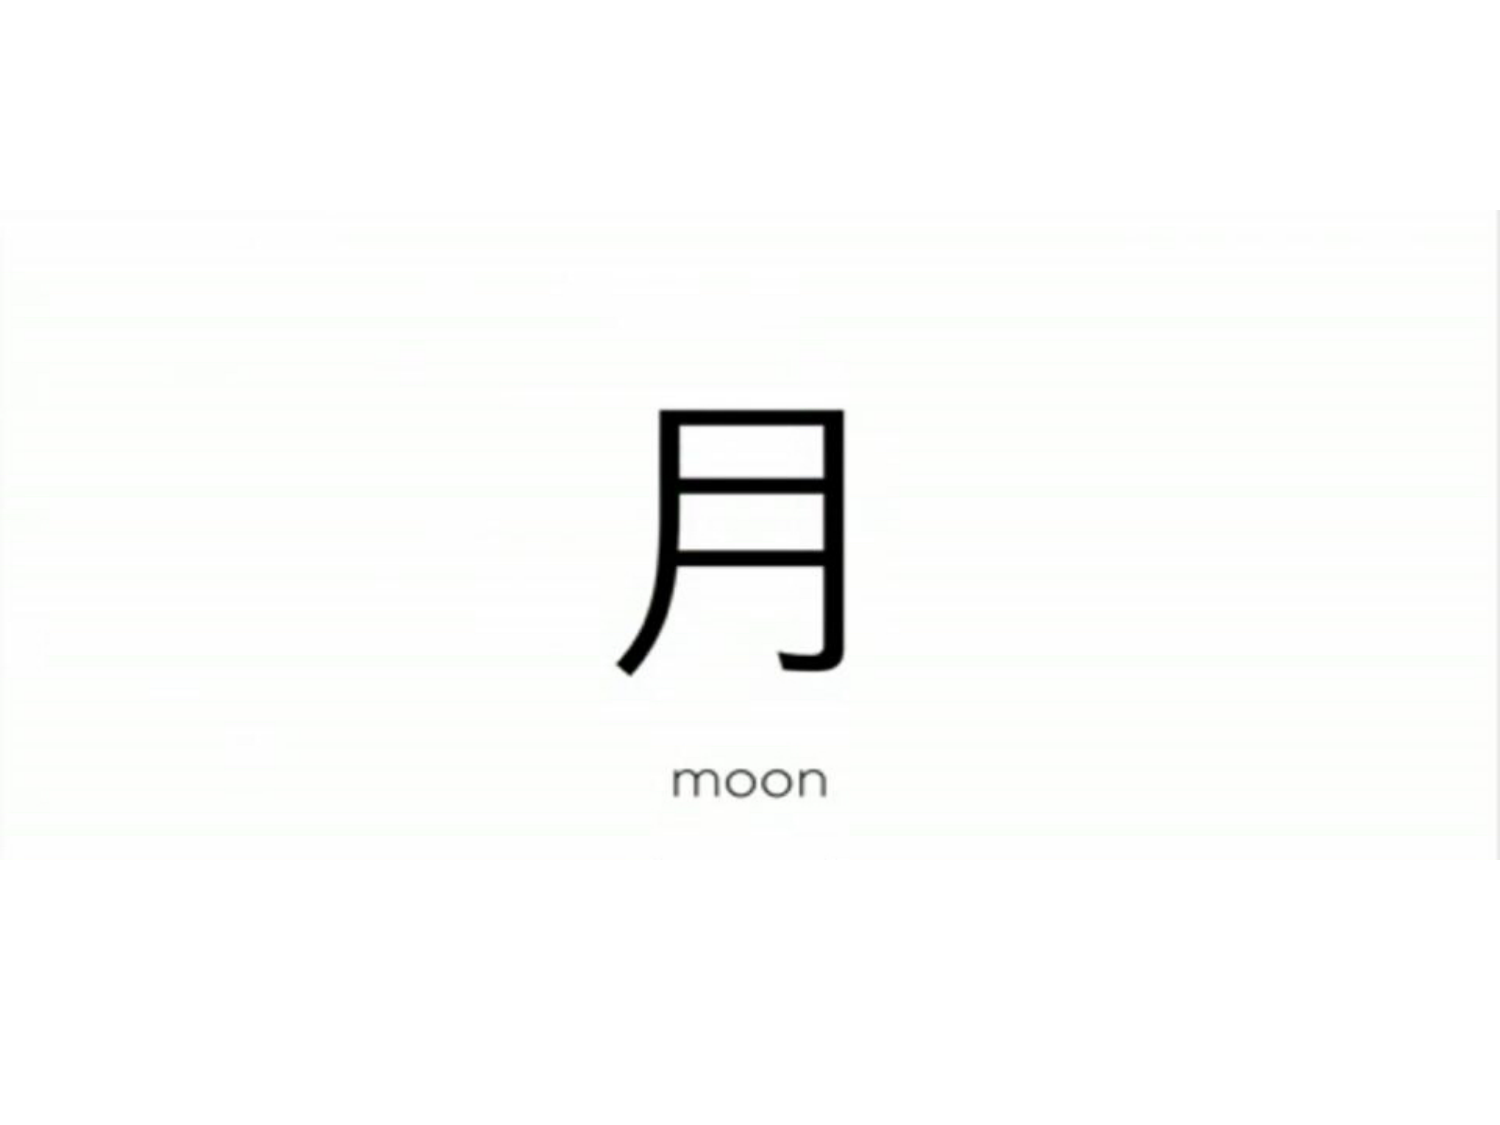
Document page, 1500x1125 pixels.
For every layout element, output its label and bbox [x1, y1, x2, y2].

list [0, 210, 1500, 860]
